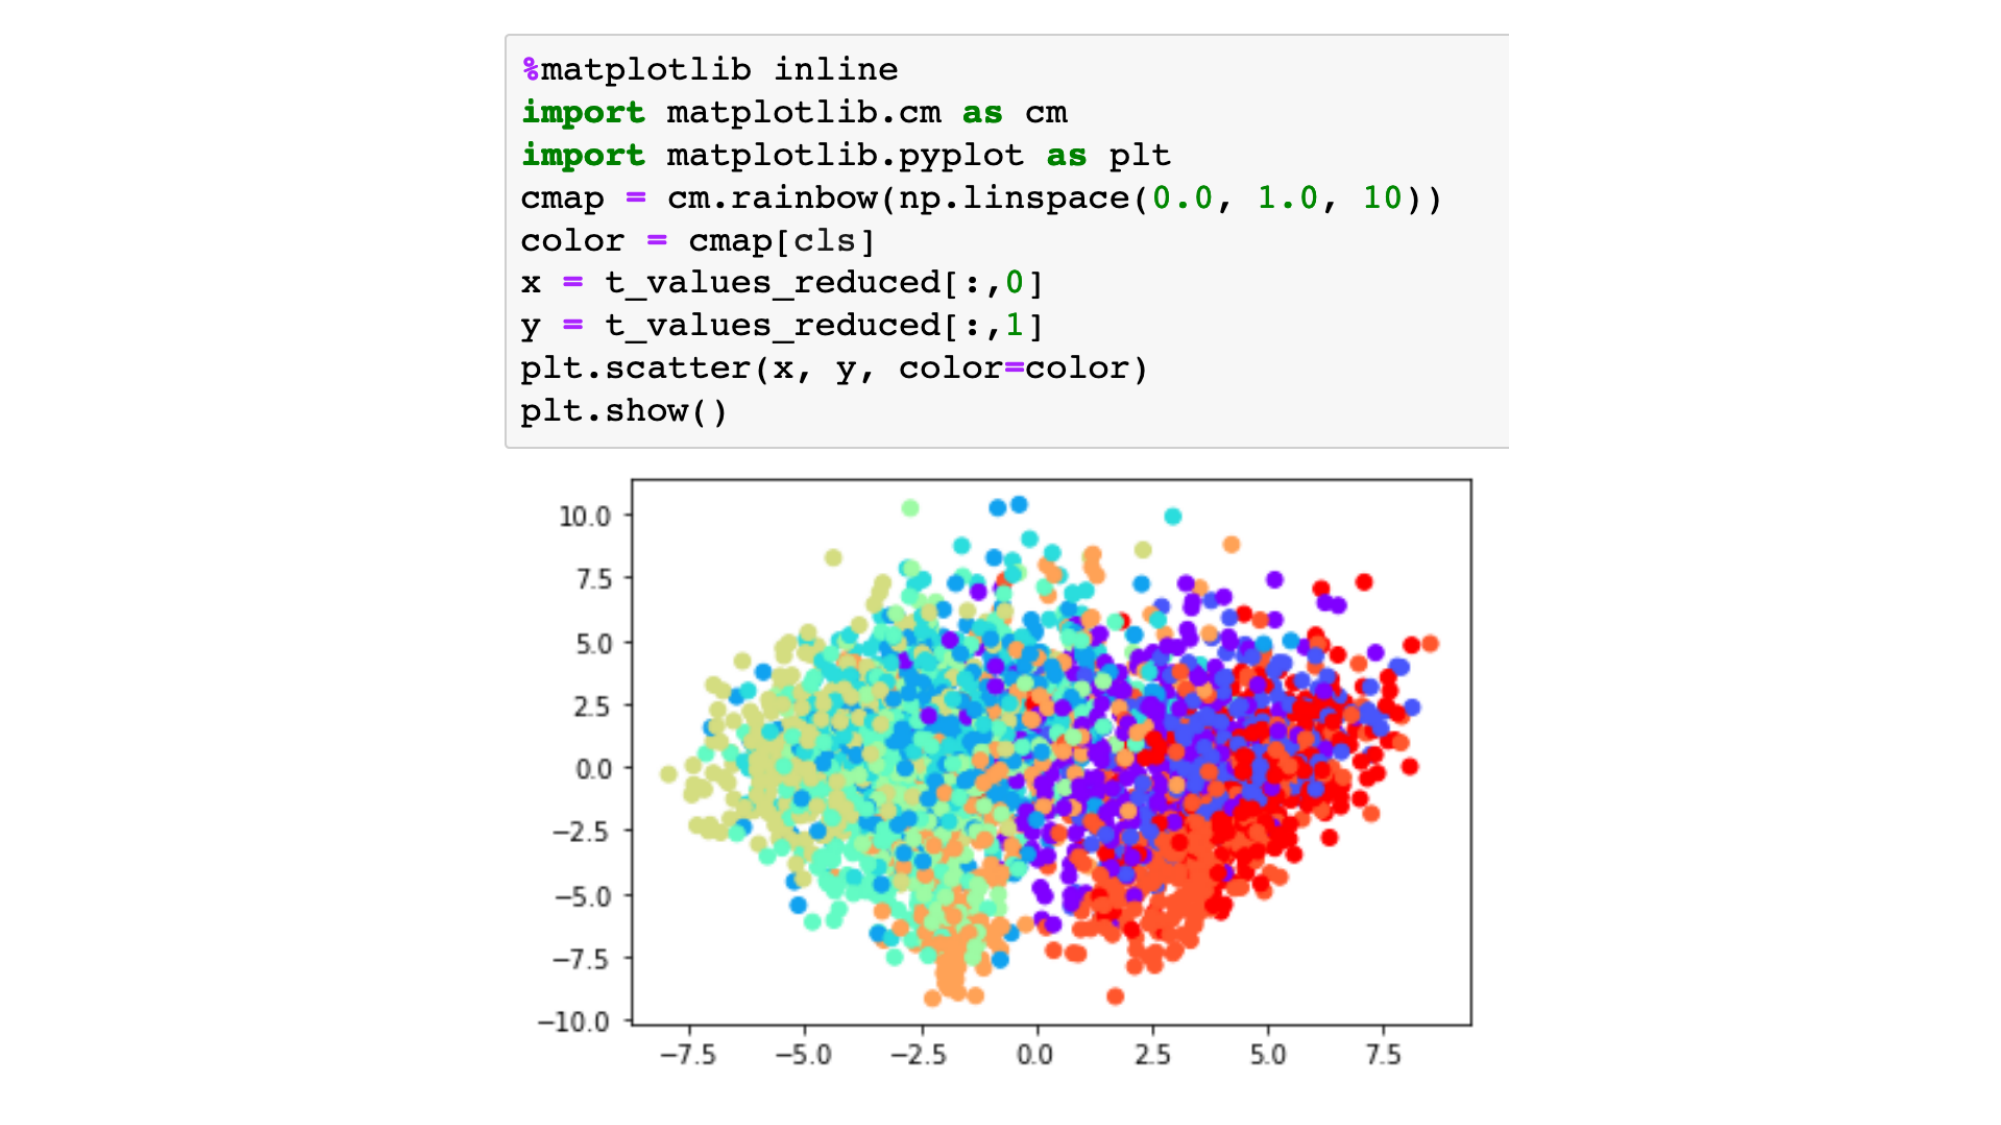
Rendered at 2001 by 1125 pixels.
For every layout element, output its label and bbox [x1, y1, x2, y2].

picture [491, 16, 1509, 1107]
